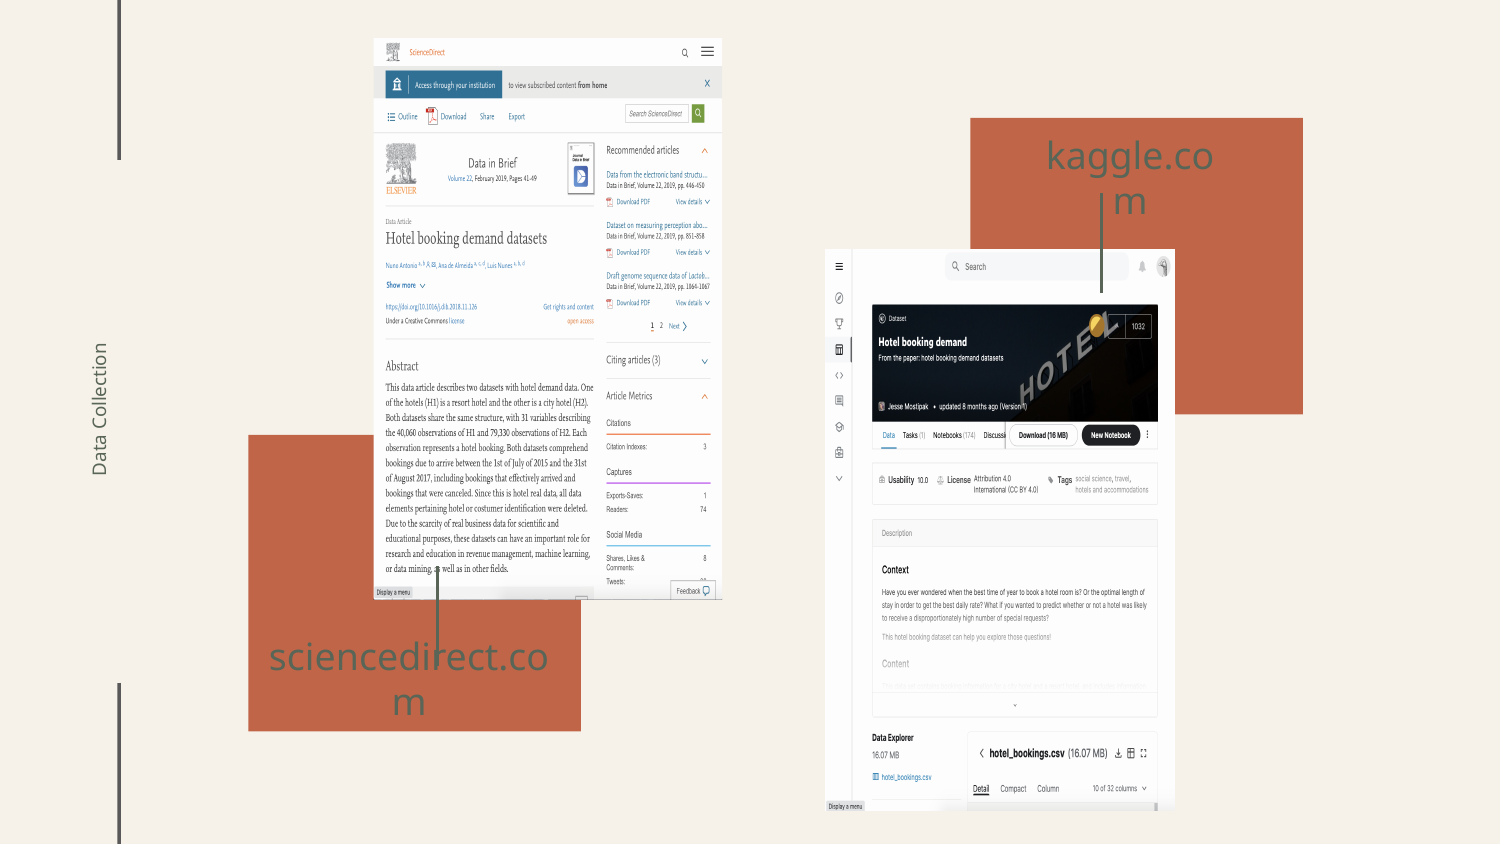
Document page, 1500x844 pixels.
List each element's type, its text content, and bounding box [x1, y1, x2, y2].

title sciencedirect.com [251, 673, 568, 738]
picture [373, 38, 723, 600]
title kaggle.com [1021, 116, 1240, 187]
picture [825, 249, 1175, 811]
title Data Collection [71, 106, 126, 714]
